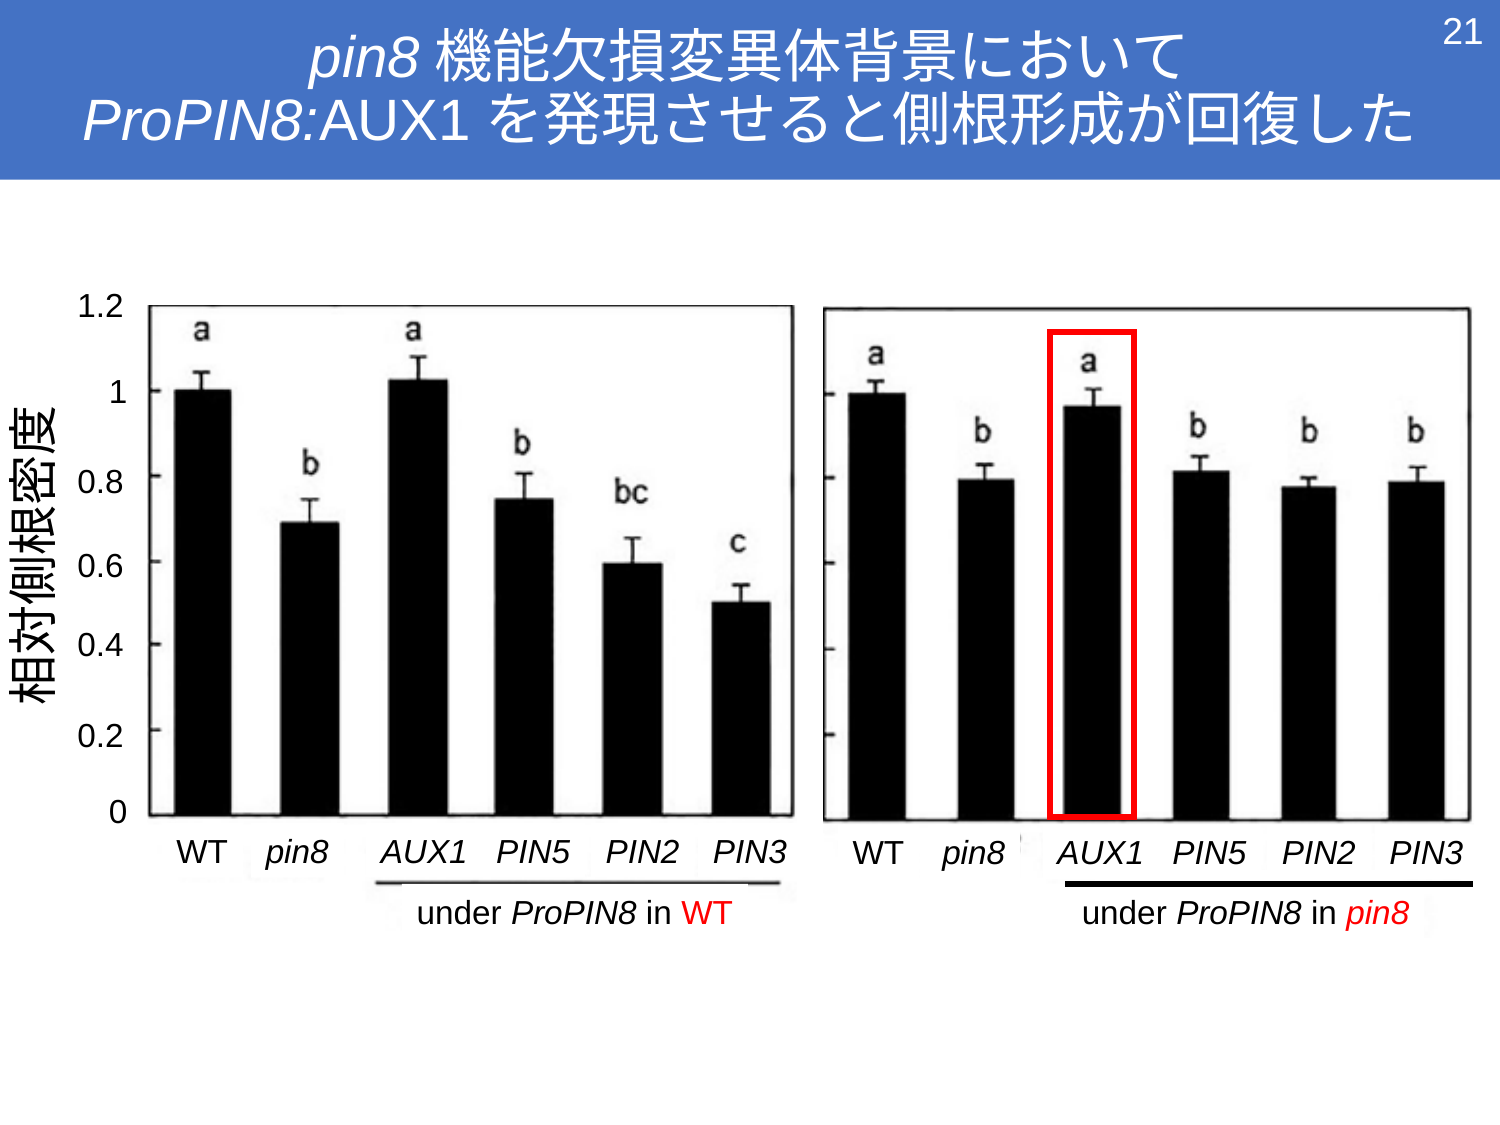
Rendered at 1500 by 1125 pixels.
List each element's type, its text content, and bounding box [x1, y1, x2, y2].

text_box 相対側根密度 [0, 390, 6, 721]
slide_number 20 [1161, 0, 1499, 60]
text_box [823, 306, 1479, 940]
title pin8機能欠損変異体背景において ProPIN8:AUX1を発現させると側根形成が回復した [0, 0, 1500, 180]
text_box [6, 276, 803, 940]
